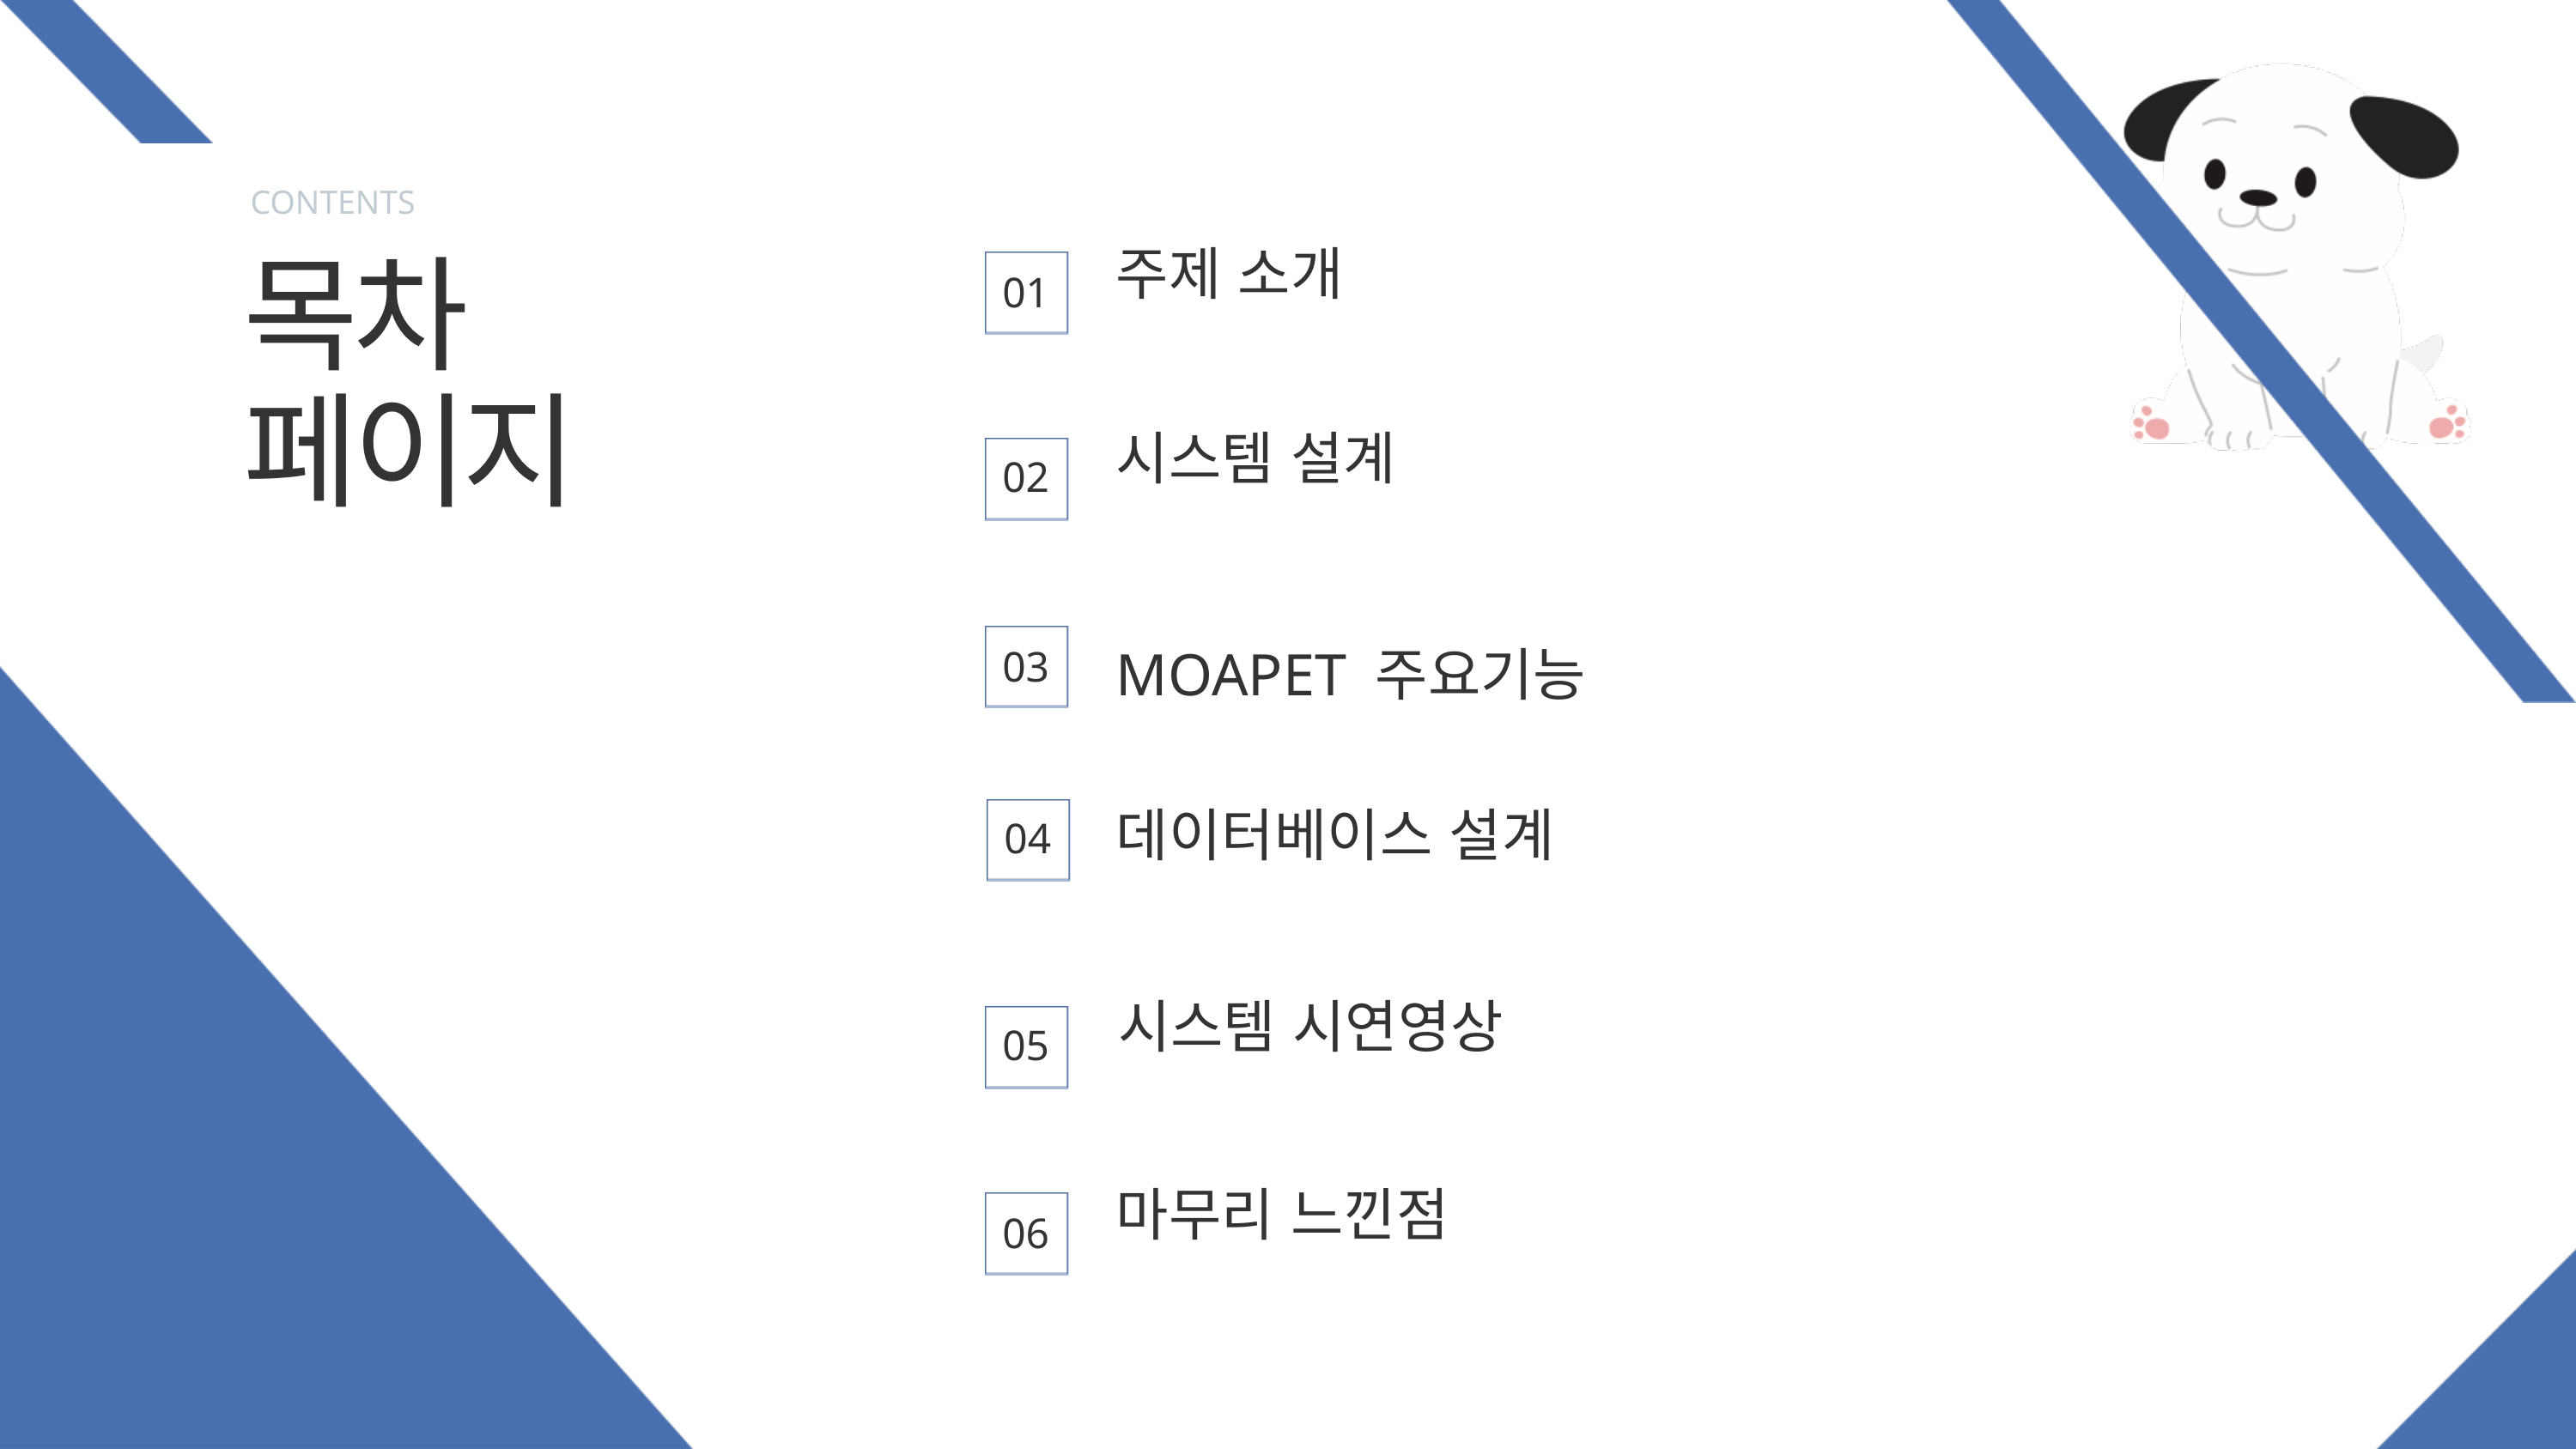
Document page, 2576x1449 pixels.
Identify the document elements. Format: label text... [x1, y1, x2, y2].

picture [1903, 0, 2576, 704]
picture [985, 252, 1070, 335]
text_box 시스템 설계 [1115, 418, 1709, 500]
picture [985, 1192, 1070, 1276]
text_box 데이터베이스 설계 [1115, 796, 1610, 876]
picture [2362, 1228, 2576, 1449]
text_box CONTENTS [250, 180, 477, 226]
picture [0, 572, 695, 1449]
text_box MOAPET 주요기능 [1115, 634, 1782, 716]
text_box 시스템 시연영상 [1118, 986, 1782, 1068]
picture [985, 625, 1070, 709]
text_box 주제 소개 [1115, 233, 1747, 315]
picture [0, 0, 214, 143]
picture [987, 798, 1072, 882]
picture [985, 438, 1070, 521]
text_box 마무리 느낀점 [1115, 1174, 2014, 1256]
picture [985, 1006, 1070, 1089]
text_box 목차 페이지 [243, 230, 685, 546]
